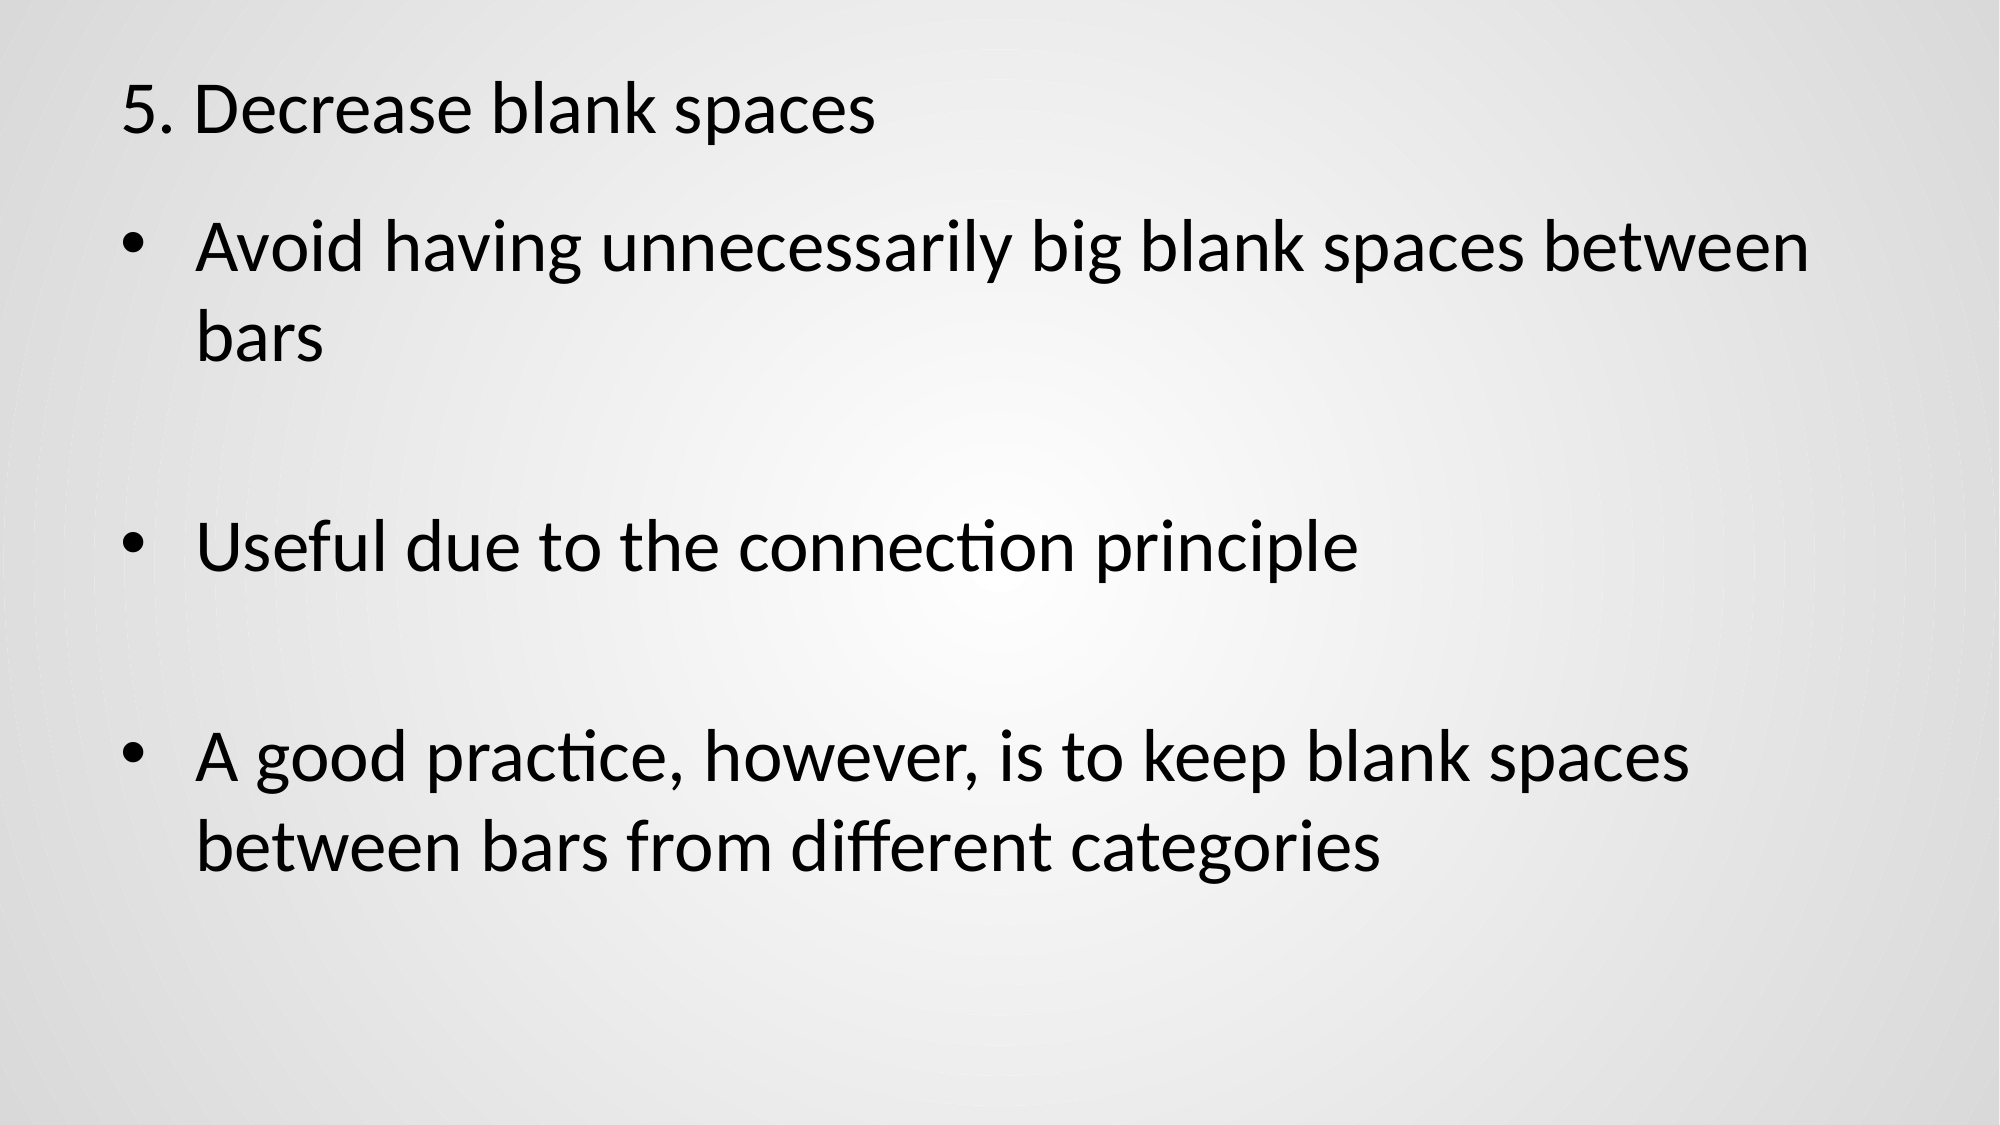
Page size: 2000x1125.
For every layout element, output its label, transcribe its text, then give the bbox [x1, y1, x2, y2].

title 5. Decrease blank spaces [99, 45, 1900, 162]
list Avoid having unnecessarily big blank spaces between bars Useful due to the connection principle A good practice, however, is to keep blank spaces between bars from different categories [99, 186, 1900, 1005]
